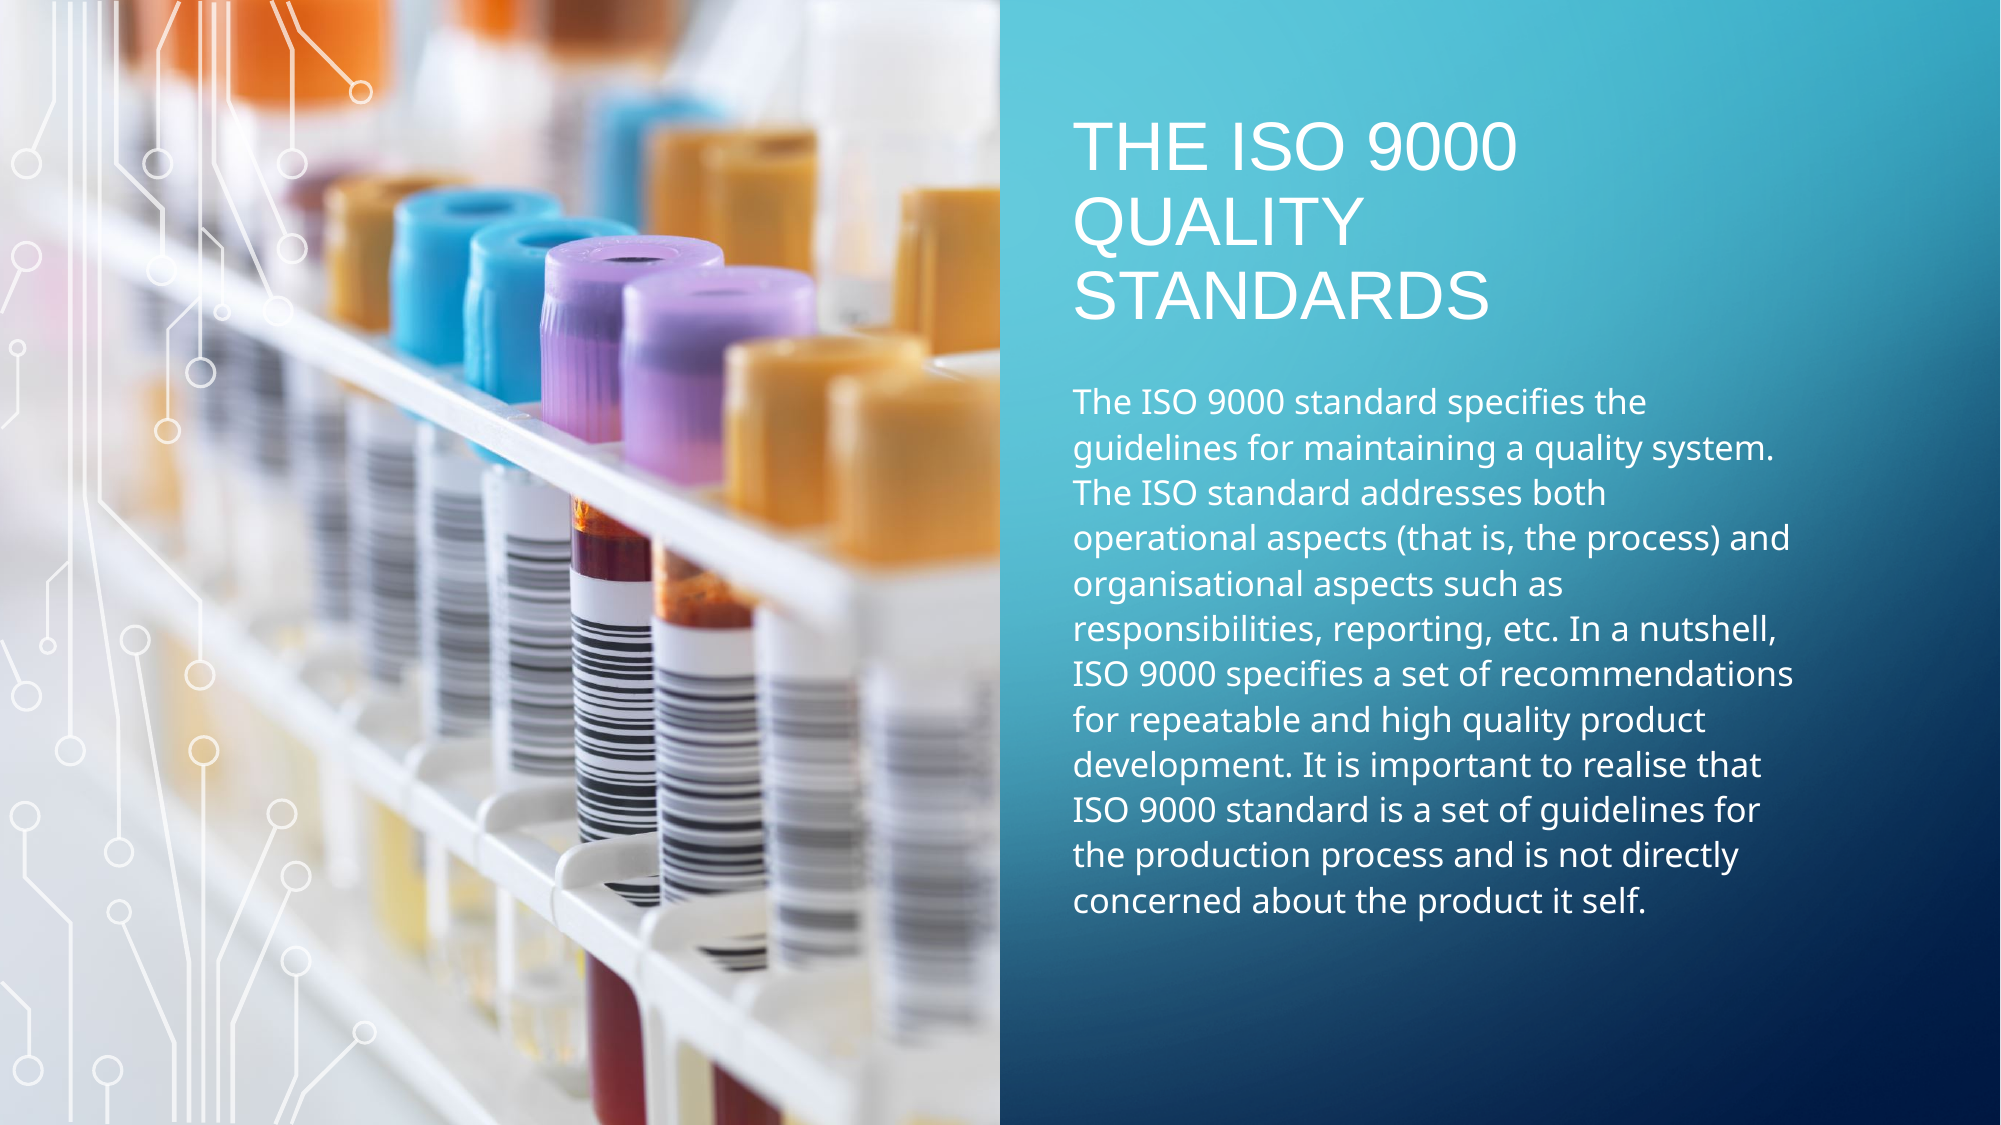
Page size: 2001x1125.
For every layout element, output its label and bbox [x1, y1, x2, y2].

text_box [0, 0, 379, 1125]
text_box [1001, 0, 2000, 1125]
picture [379, 0, 1001, 1125]
